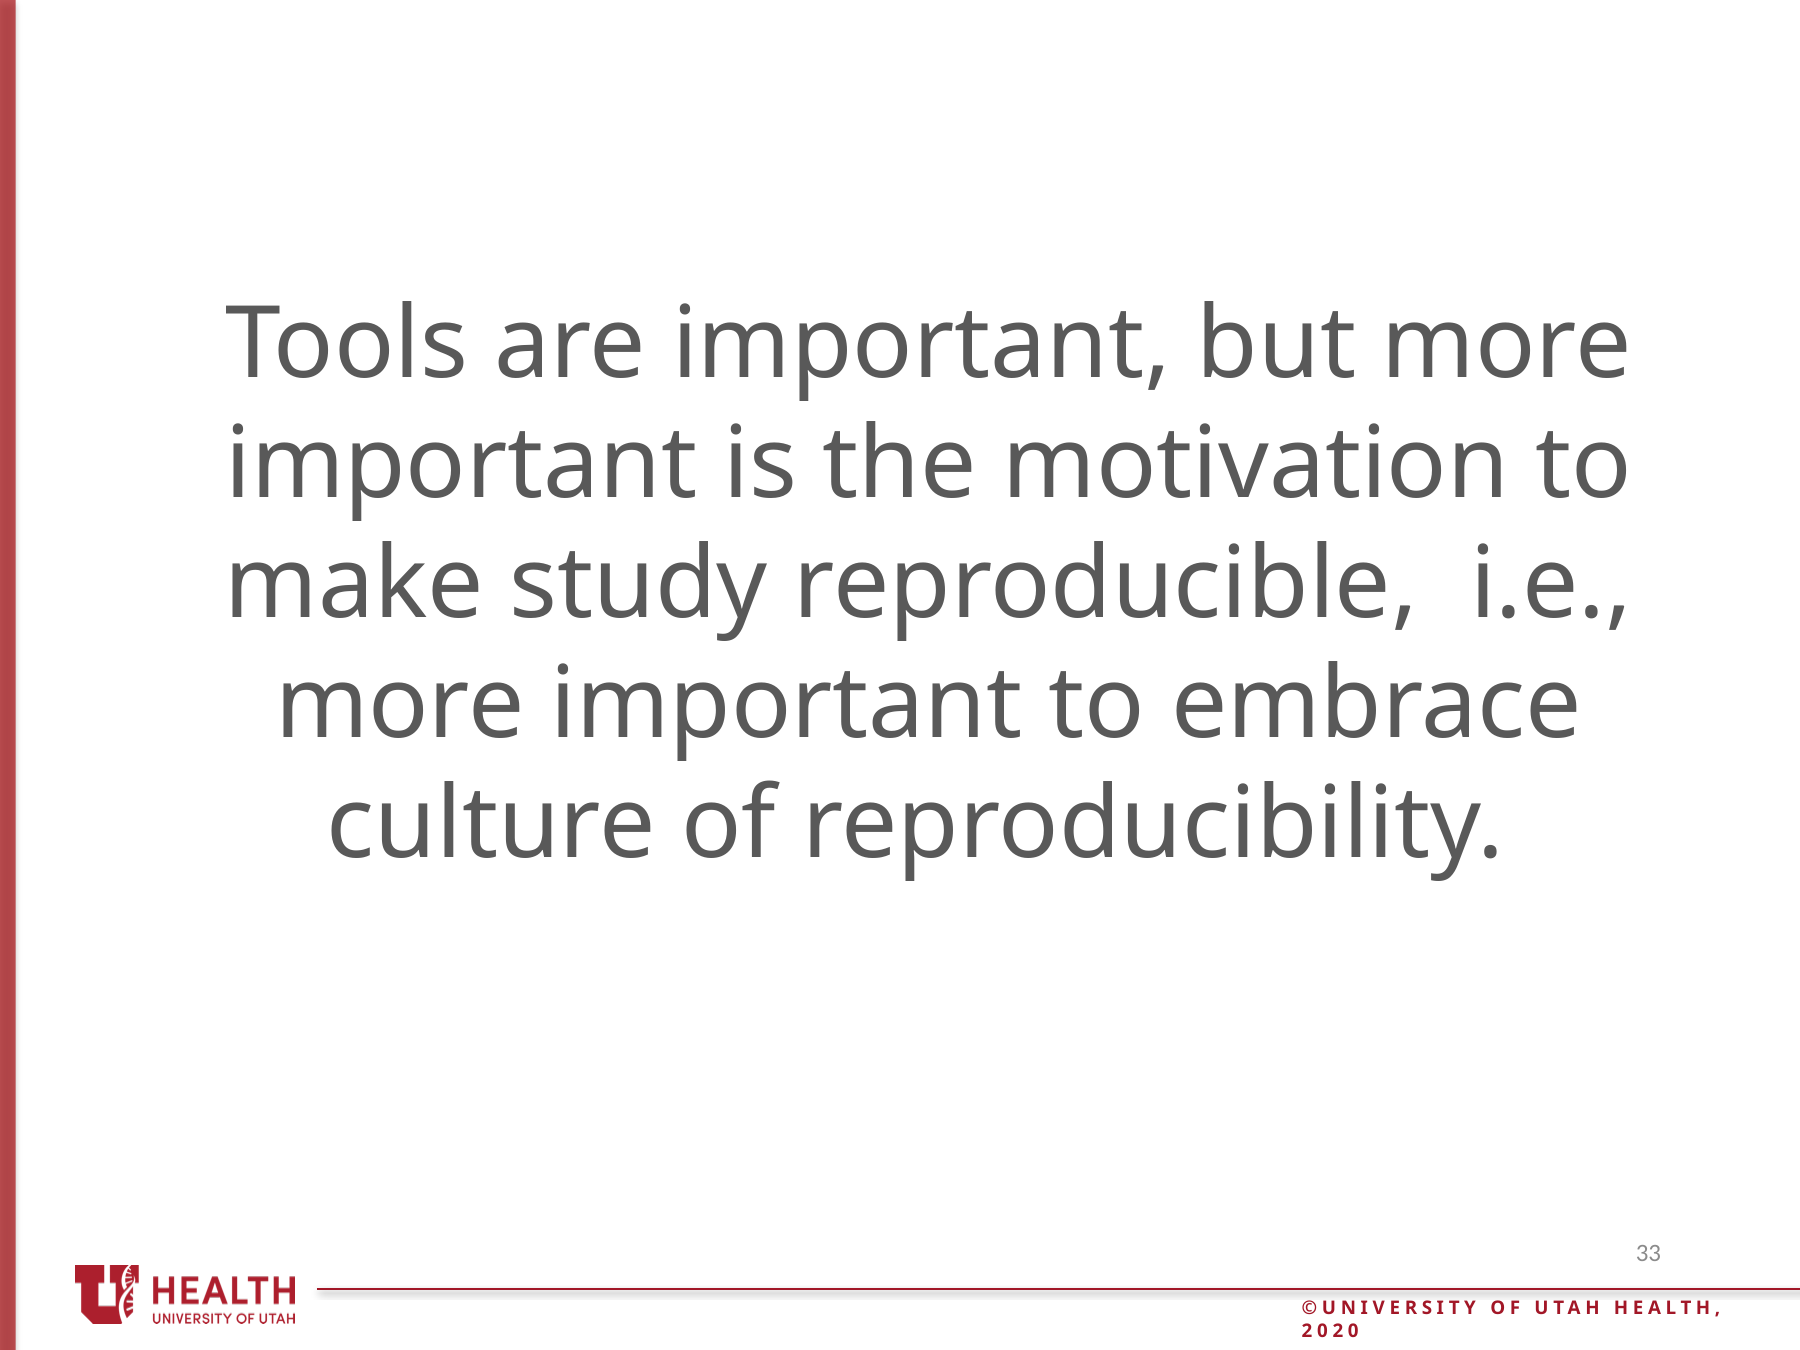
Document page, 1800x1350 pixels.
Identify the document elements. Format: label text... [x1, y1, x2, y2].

list Tools are important, but more important is the motivation to make study reproducible, i.e., more important to embrace culture of reproducibility. [149, 270, 1709, 1148]
slide_number 33 [1271, 1215, 1677, 1288]
picture [75, 1265, 295, 1324]
